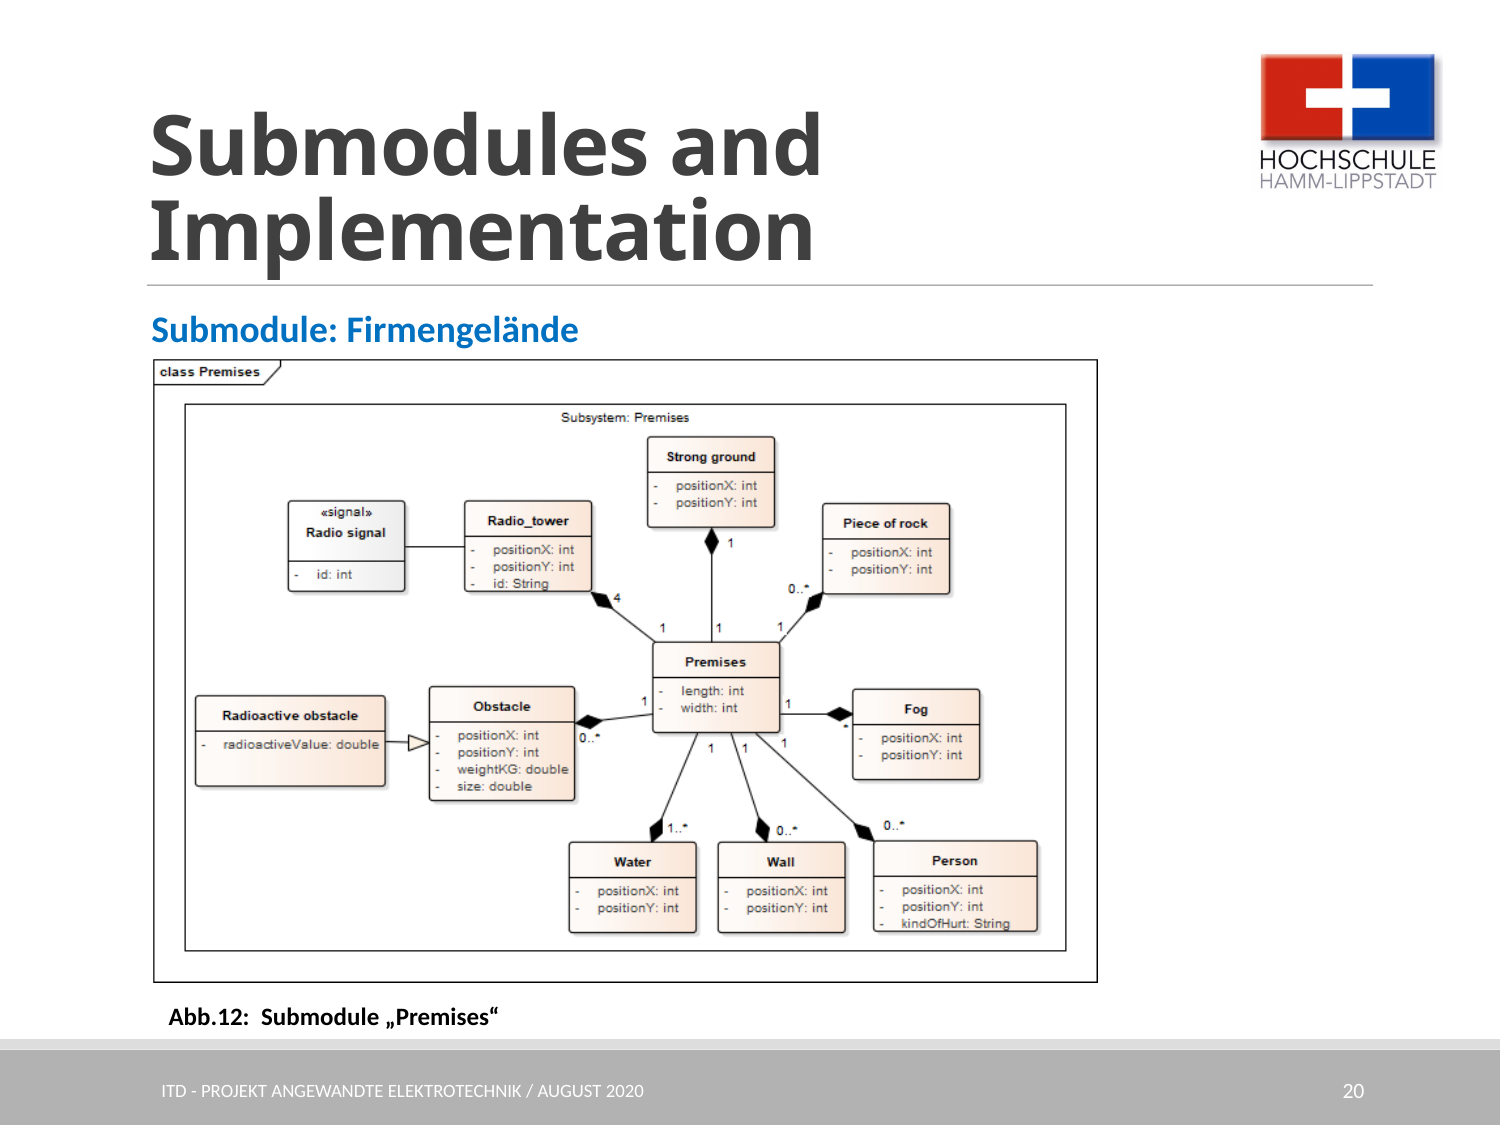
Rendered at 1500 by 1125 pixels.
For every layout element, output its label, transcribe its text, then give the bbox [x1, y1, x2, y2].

picture [151, 357, 1098, 983]
text_box ITD - Projekt angewandte Elektrotechnik / August 2020 [105, 1059, 700, 1120]
picture [1373, 50, 1443, 192]
text_box Submodule: Firmengelände [136, 297, 595, 358]
text_box 20 [1218, 1059, 1380, 1120]
text_box Submodules and Implementation [134, 47, 1373, 285]
text_box Abb.12: Submodule „Premises“ [153, 993, 516, 1039]
